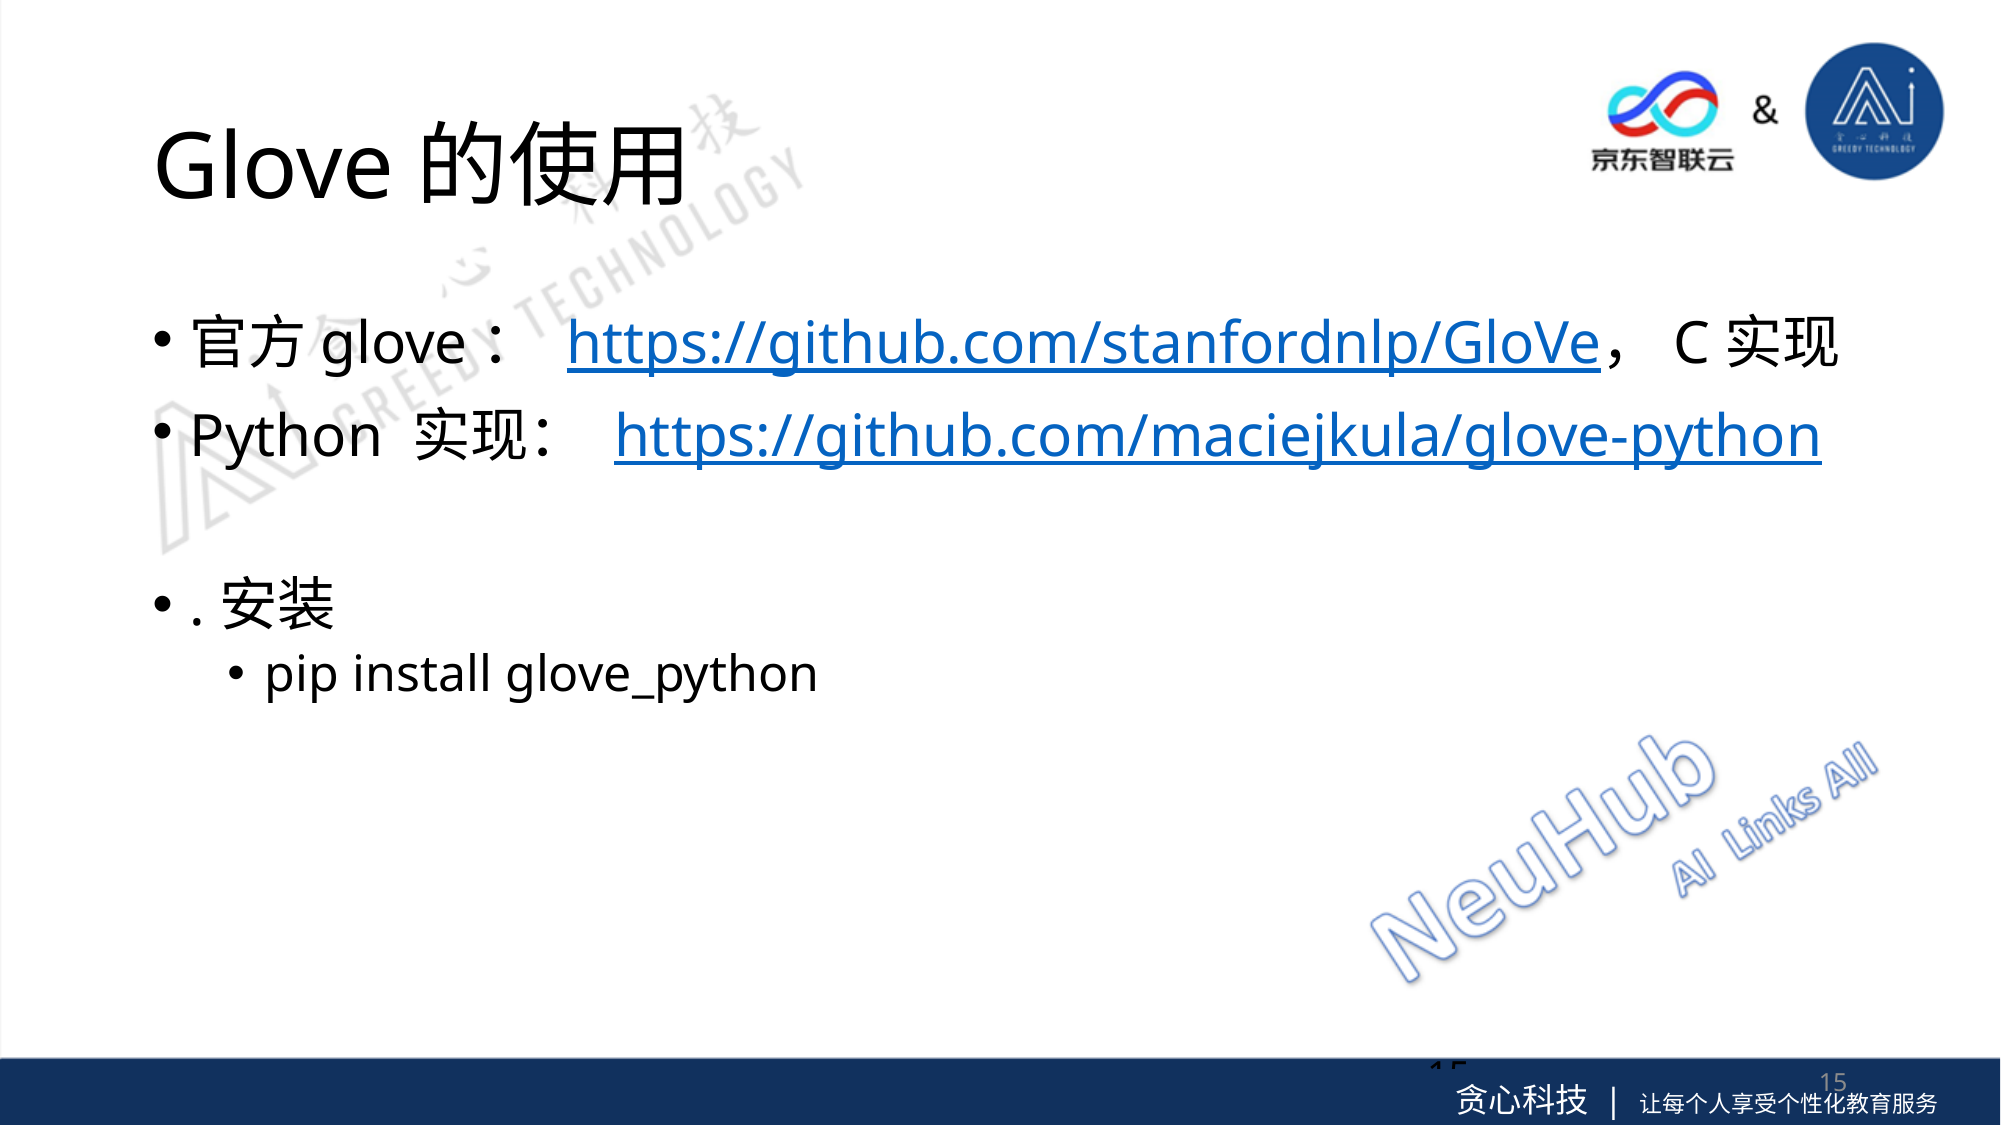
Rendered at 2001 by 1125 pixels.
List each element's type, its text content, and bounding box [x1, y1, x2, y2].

picture [0, 0, 2001, 1125]
title Glove的使用 [137, 59, 1863, 278]
list 官方glove： https://github.com/stanfordnlp/GloVe，C实现 Python 实现： https://github.com/maciejkula/glove-python .安装 pip install glove_python [137, 299, 1863, 1014]
